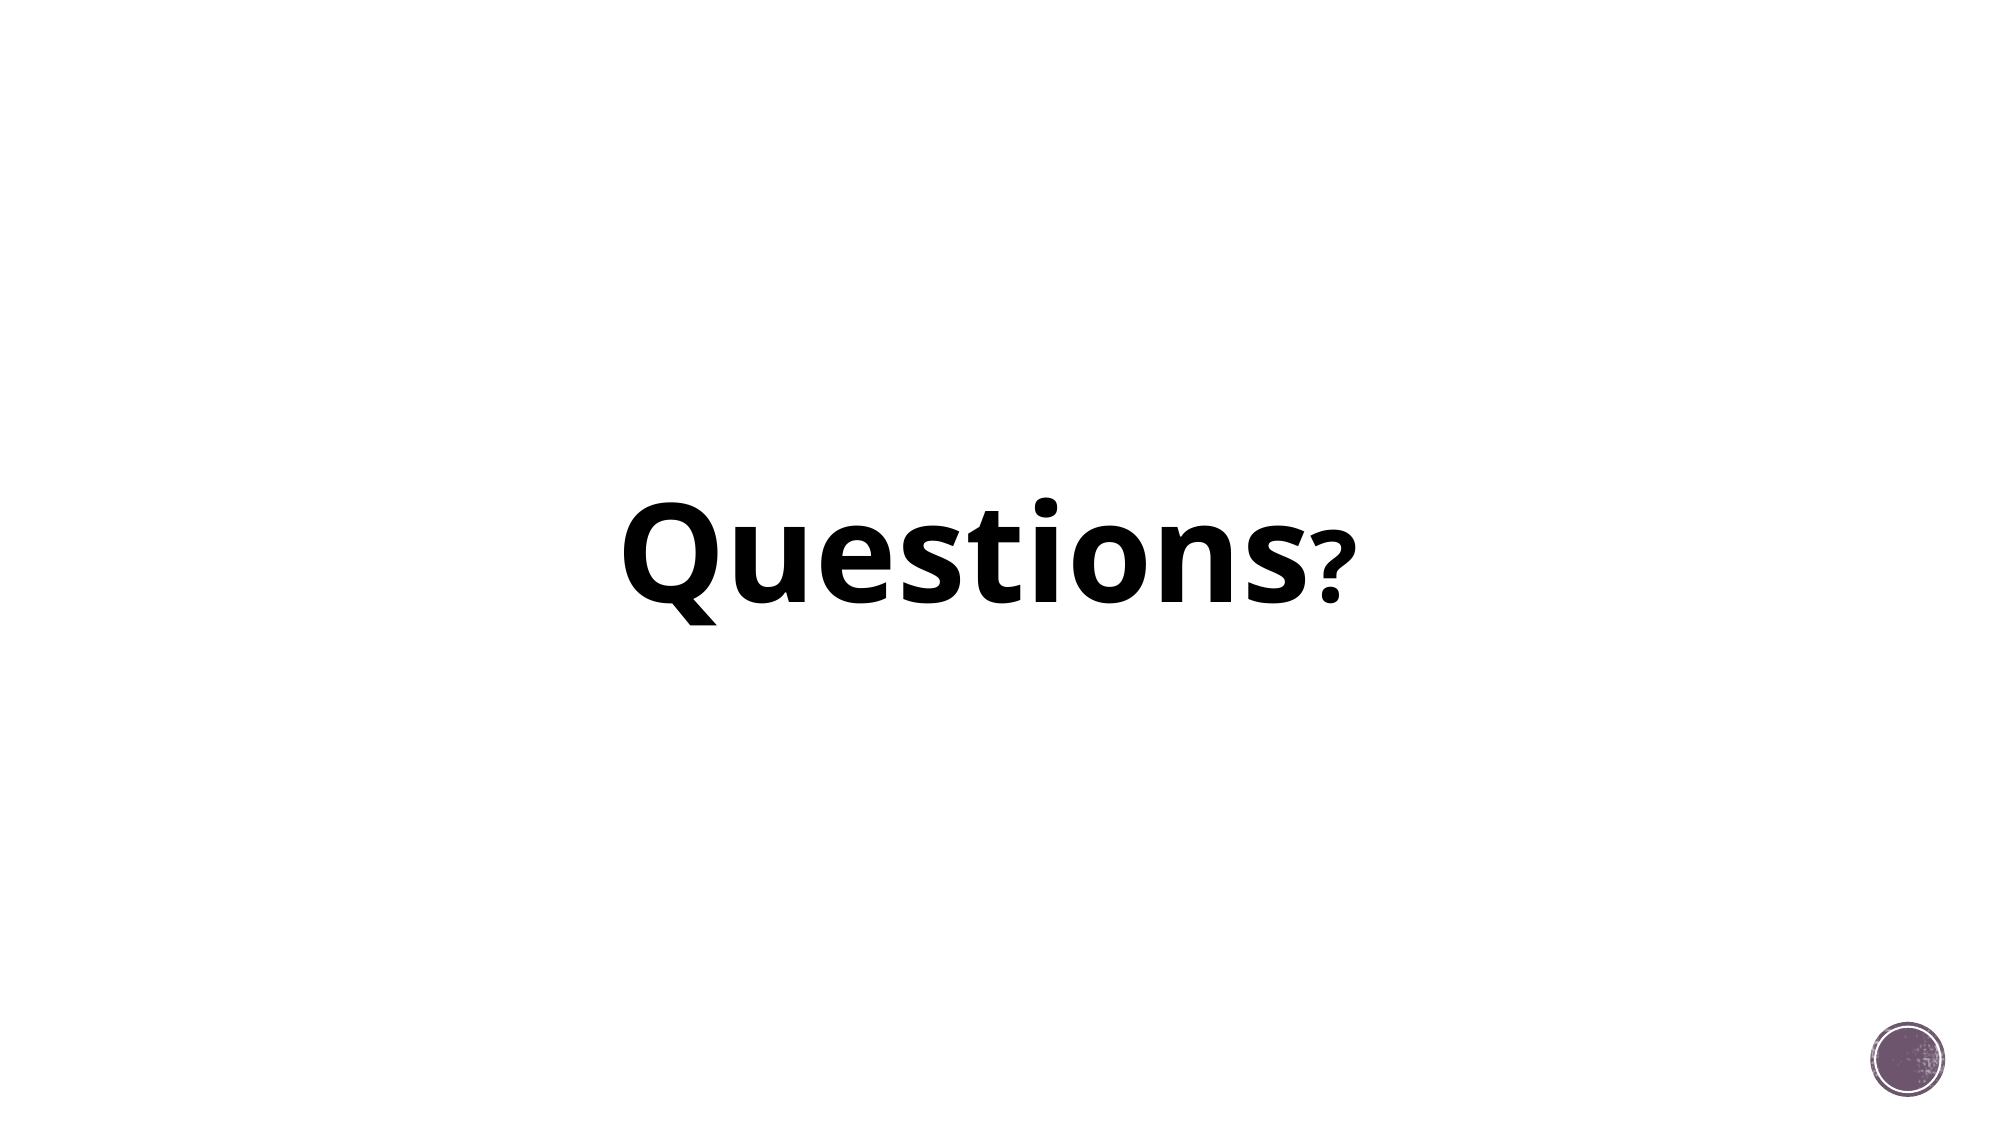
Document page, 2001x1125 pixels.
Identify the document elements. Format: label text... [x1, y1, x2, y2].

title Questions? [175, 79, 1826, 1036]
